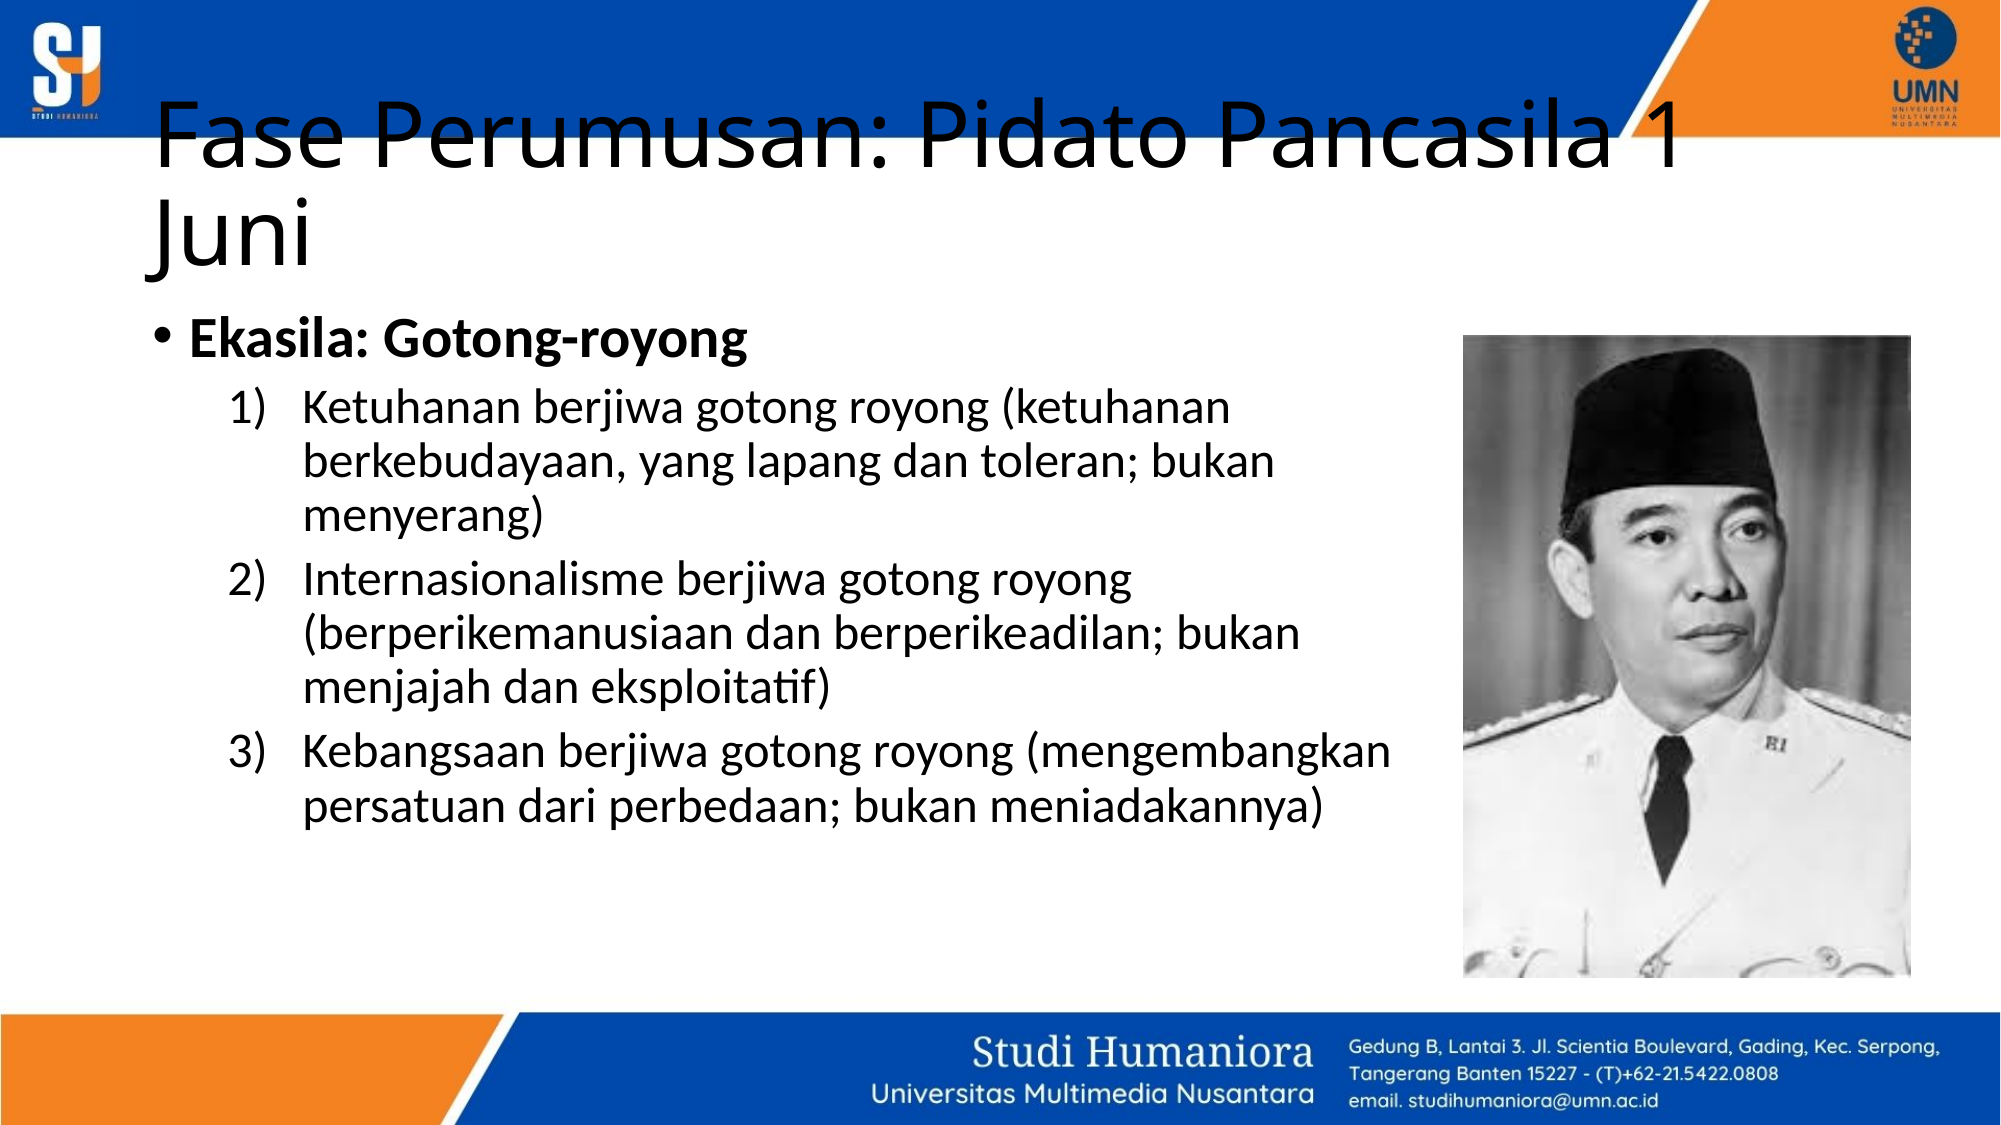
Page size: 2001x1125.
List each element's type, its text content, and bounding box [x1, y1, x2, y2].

title Fase Perumusan: Pidato Pancasila 1 Juni [137, 78, 1863, 296]
list Ekasila: Gotong-royong Ketuhanan berjiwa gotong royong (ketuhanan berkebudayaan, yang lapang dan toleran; bukan menyerang) Internasionalisme berjiwa gotong royong (berperikemanusiaan dan berperikeadilan; bukan menjajah dan eksploitatif) Kebangsaan berjiwa gotong royong (mengembangkan persatuan dari perbedaan; bukan meniadakannya) [137, 299, 1421, 1014]
picture [0, 0, 2001, 1125]
